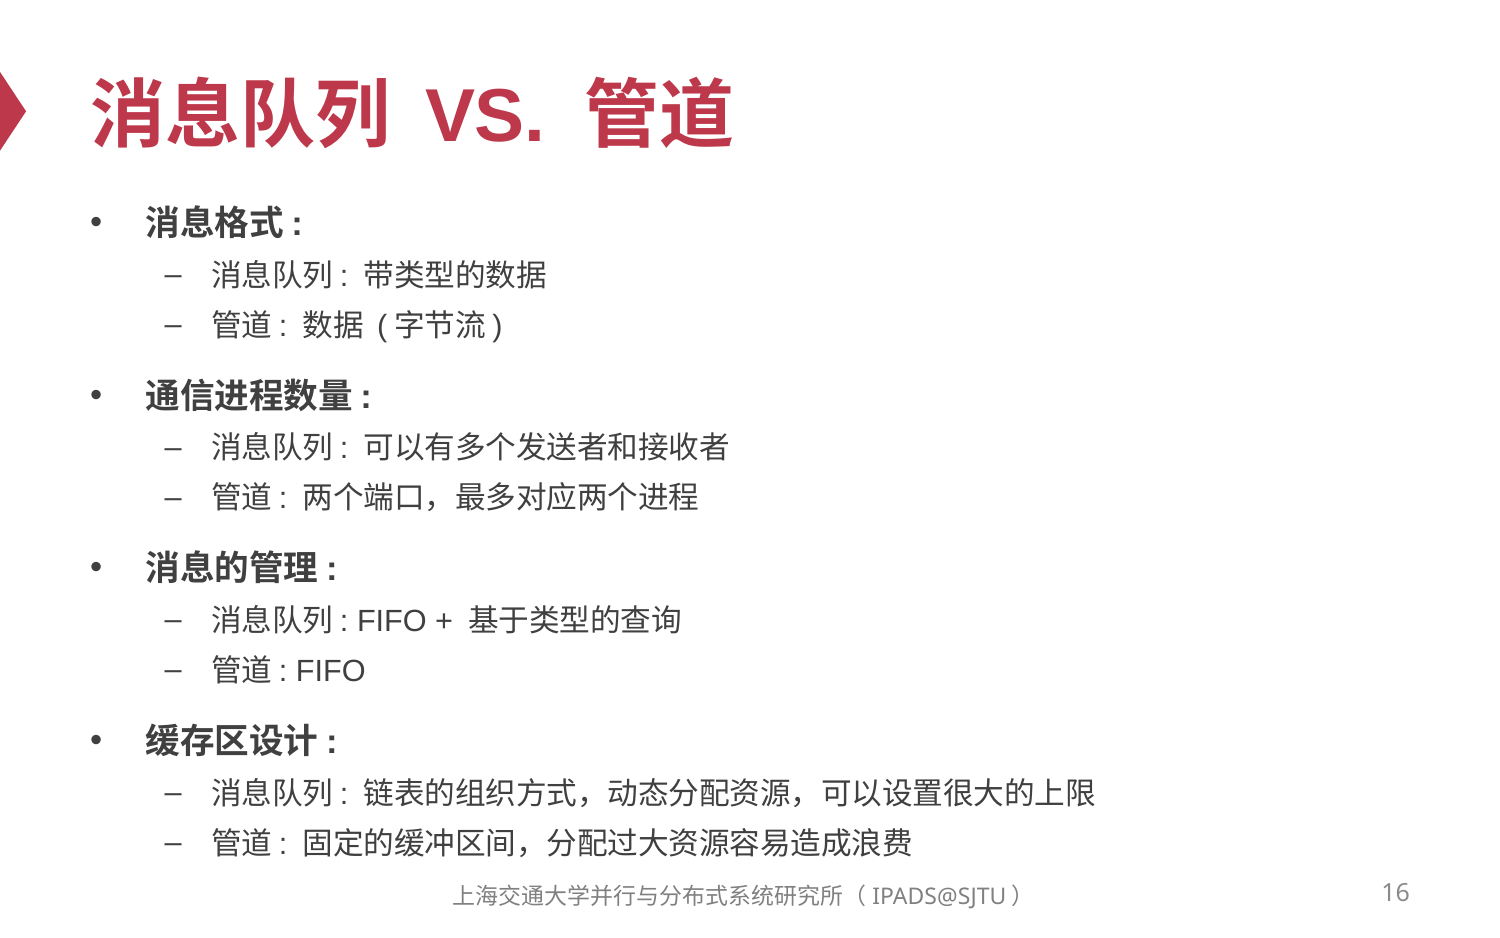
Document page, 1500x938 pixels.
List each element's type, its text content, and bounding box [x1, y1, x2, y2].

title 消息队列 VS. 管道 [75, 37, 1425, 185]
footer 上海交通大学并行与分布式系统研究所（IPADS@SJTU） [418, 870, 1069, 921]
slide_number 16 [1074, 868, 1425, 919]
list 消息格式: 消息队列: 带类型的数据 管道: 数据 (字节流) 通信进程数量: 消息队列: 可以有多个发送者和接收者 管道: 两个端口，最多对应两个进程 消息的管理: 消息队列: FIFO + 基于类型的查询 管道: FIFO 缓存区设计: 消息队列: 链表的组织方式，动态分配资源，可以设置很大的上限 管道: 固定的缓冲区间，分配过大资源容易造成浪费 [75, 185, 1425, 871]
